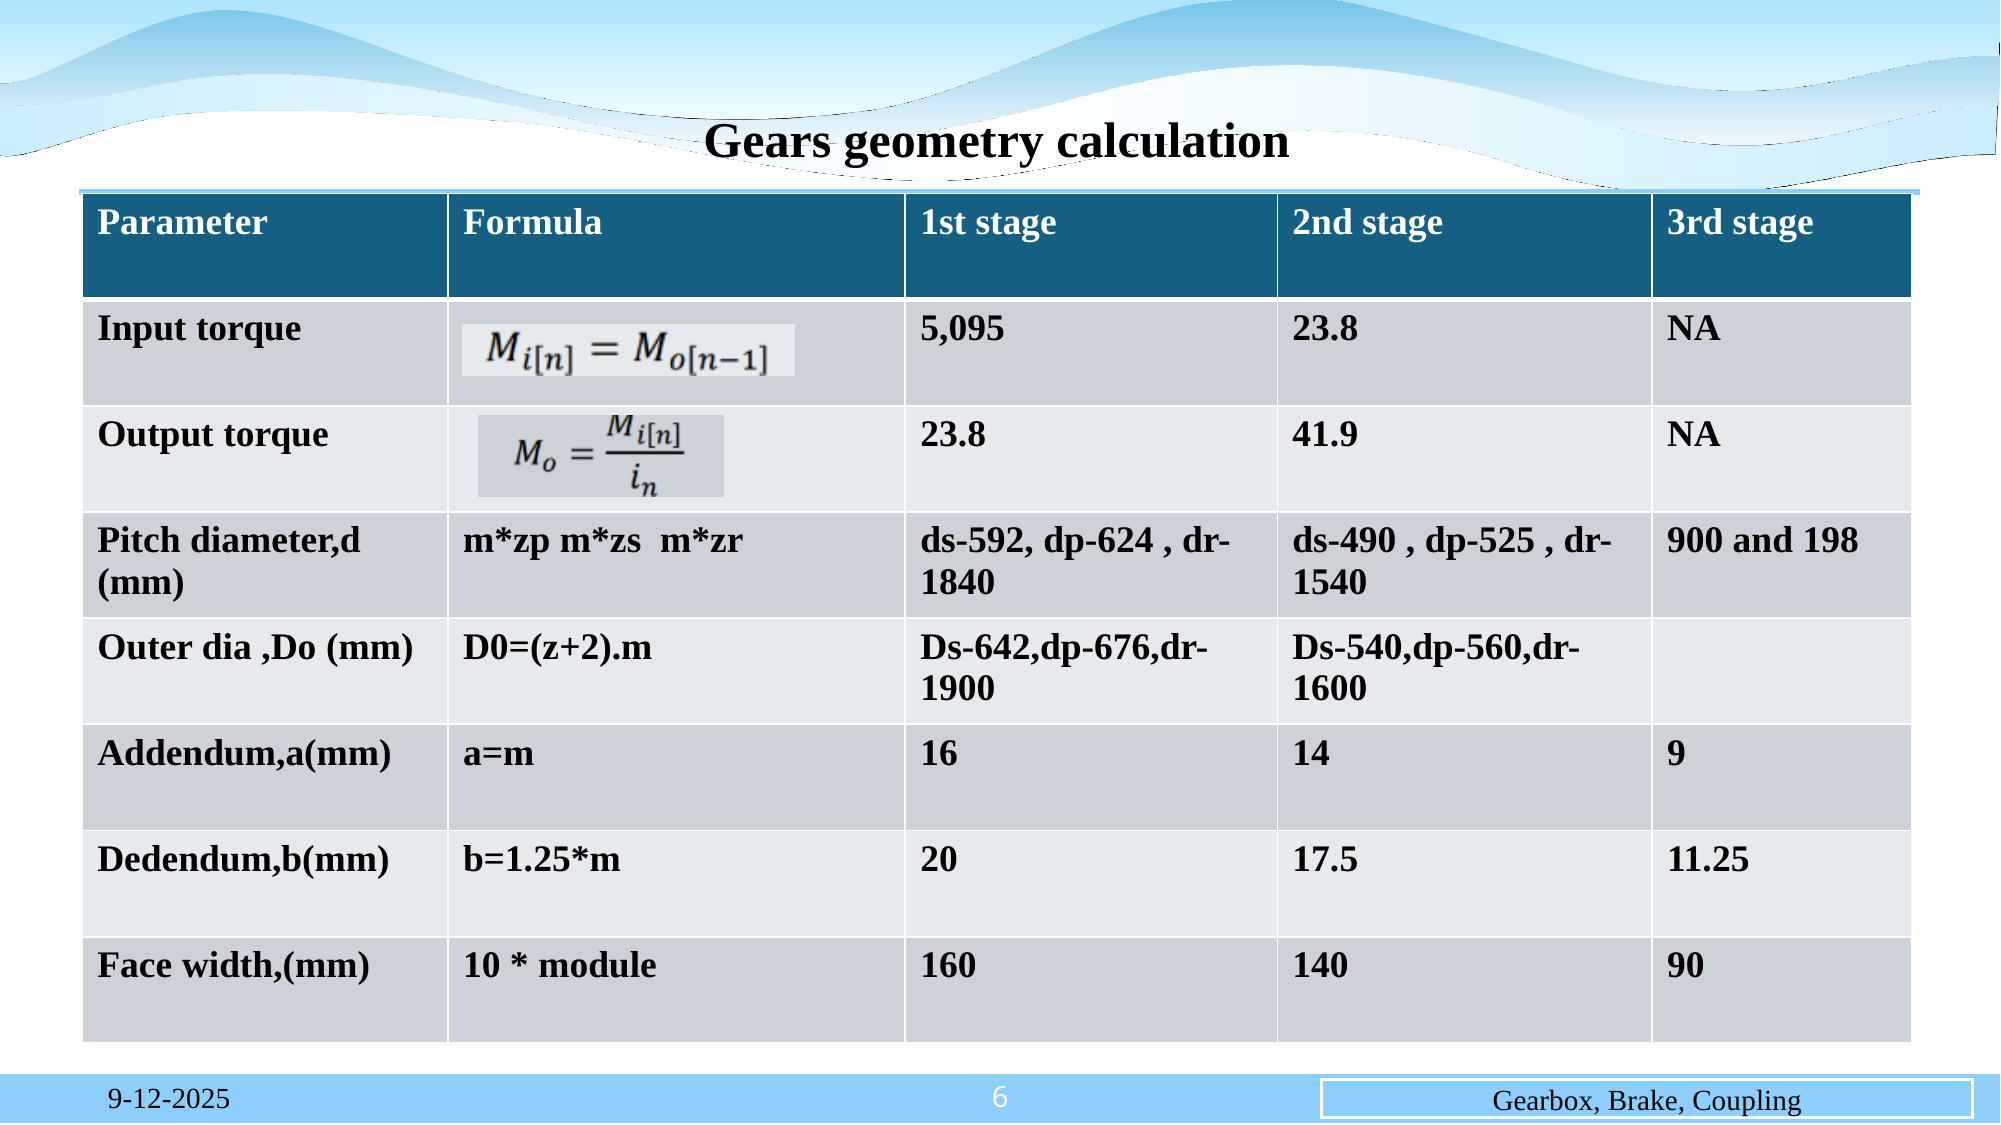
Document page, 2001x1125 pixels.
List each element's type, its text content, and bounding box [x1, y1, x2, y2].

table_cell 20 [906, 831, 1277, 936]
table_header Formula [449, 194, 904, 297]
text_box Gearbox, Brake, Coupling [1320, 1078, 1974, 1119]
table_cell 10 * module [449, 938, 904, 1042]
table_cell 14 [1278, 725, 1651, 830]
table_cell 140 [1278, 938, 1651, 1042]
table_cell 90 [1653, 938, 1911, 1042]
table_cell 17.5 [1278, 831, 1651, 936]
table_cell [449, 302, 904, 405]
text_box [0, 12, 475, 107]
table_cell a=m [449, 725, 904, 830]
table_cell Addendum,a(mm) [83, 725, 447, 830]
text_box [1024, 1071, 2000, 1125]
text_box [1915, 108, 1999, 164]
table_cell Output torque [83, 407, 447, 511]
table_cell Ds-642,dp-676,dr-1900 [906, 619, 1277, 723]
table_cell 9 [1653, 725, 1911, 830]
table_cell NA [1653, 407, 1911, 511]
table_cell Input torque [83, 302, 447, 405]
table_cell 5,095 [906, 302, 1277, 405]
table_cell 16 [906, 725, 1277, 830]
table_cell [1653, 619, 1911, 723]
table_cell Pitch diameter,d (mm) [83, 513, 447, 617]
text_box [191, 76, 356, 82]
picture [477, 415, 725, 498]
table_cell ds-490 , dp-525 , dr-1540 [1278, 513, 1651, 617]
table_cell m*zp m*zs m*zr [449, 513, 904, 617]
picture [461, 324, 796, 376]
table_cell NA [1653, 302, 1911, 405]
table_cell 11.25 [1653, 831, 1911, 936]
table_cell 23.8 [1278, 302, 1651, 405]
text_box [1327, 0, 2000, 82]
table_cell Outer dia ,Do (mm) [83, 619, 447, 723]
text_box [629, 1071, 976, 1125]
table_cell [449, 407, 904, 511]
table_cell Dedendum,b(mm) [83, 831, 447, 936]
table_header 3rd stage [1653, 194, 1911, 297]
table_cell 41.9 [1278, 407, 1651, 511]
text_box [978, 0, 1640, 82]
table_cell Face width,(mm) [83, 938, 447, 1042]
table_header Parameter [83, 194, 447, 297]
text_box [0, 0, 1252, 85]
table_cell 23.8 [906, 407, 1277, 511]
text_box [1155, 67, 1441, 82]
table_cell 900 and 198 [1653, 513, 1911, 617]
text_box 9-12-2025 [0, 1069, 629, 1125]
table_header 2nd stage [1278, 194, 1651, 297]
table_cell 160 [906, 938, 1277, 1042]
table_cell b=1.25*m [449, 831, 904, 936]
text_box [1844, 58, 2000, 117]
table_cell ds-592, dp-624 , dr-1840 [906, 513, 1277, 617]
table_header 1st stage [906, 194, 1277, 297]
title Gears geometry calculation [79, 82, 1915, 189]
text_box [0, 103, 79, 158]
table_cell D0=(z+2).m [449, 619, 904, 723]
slide_number 6 [976, 1068, 1024, 1125]
table_cell Ds-540,dp-560,dr-1600 [1278, 619, 1651, 723]
